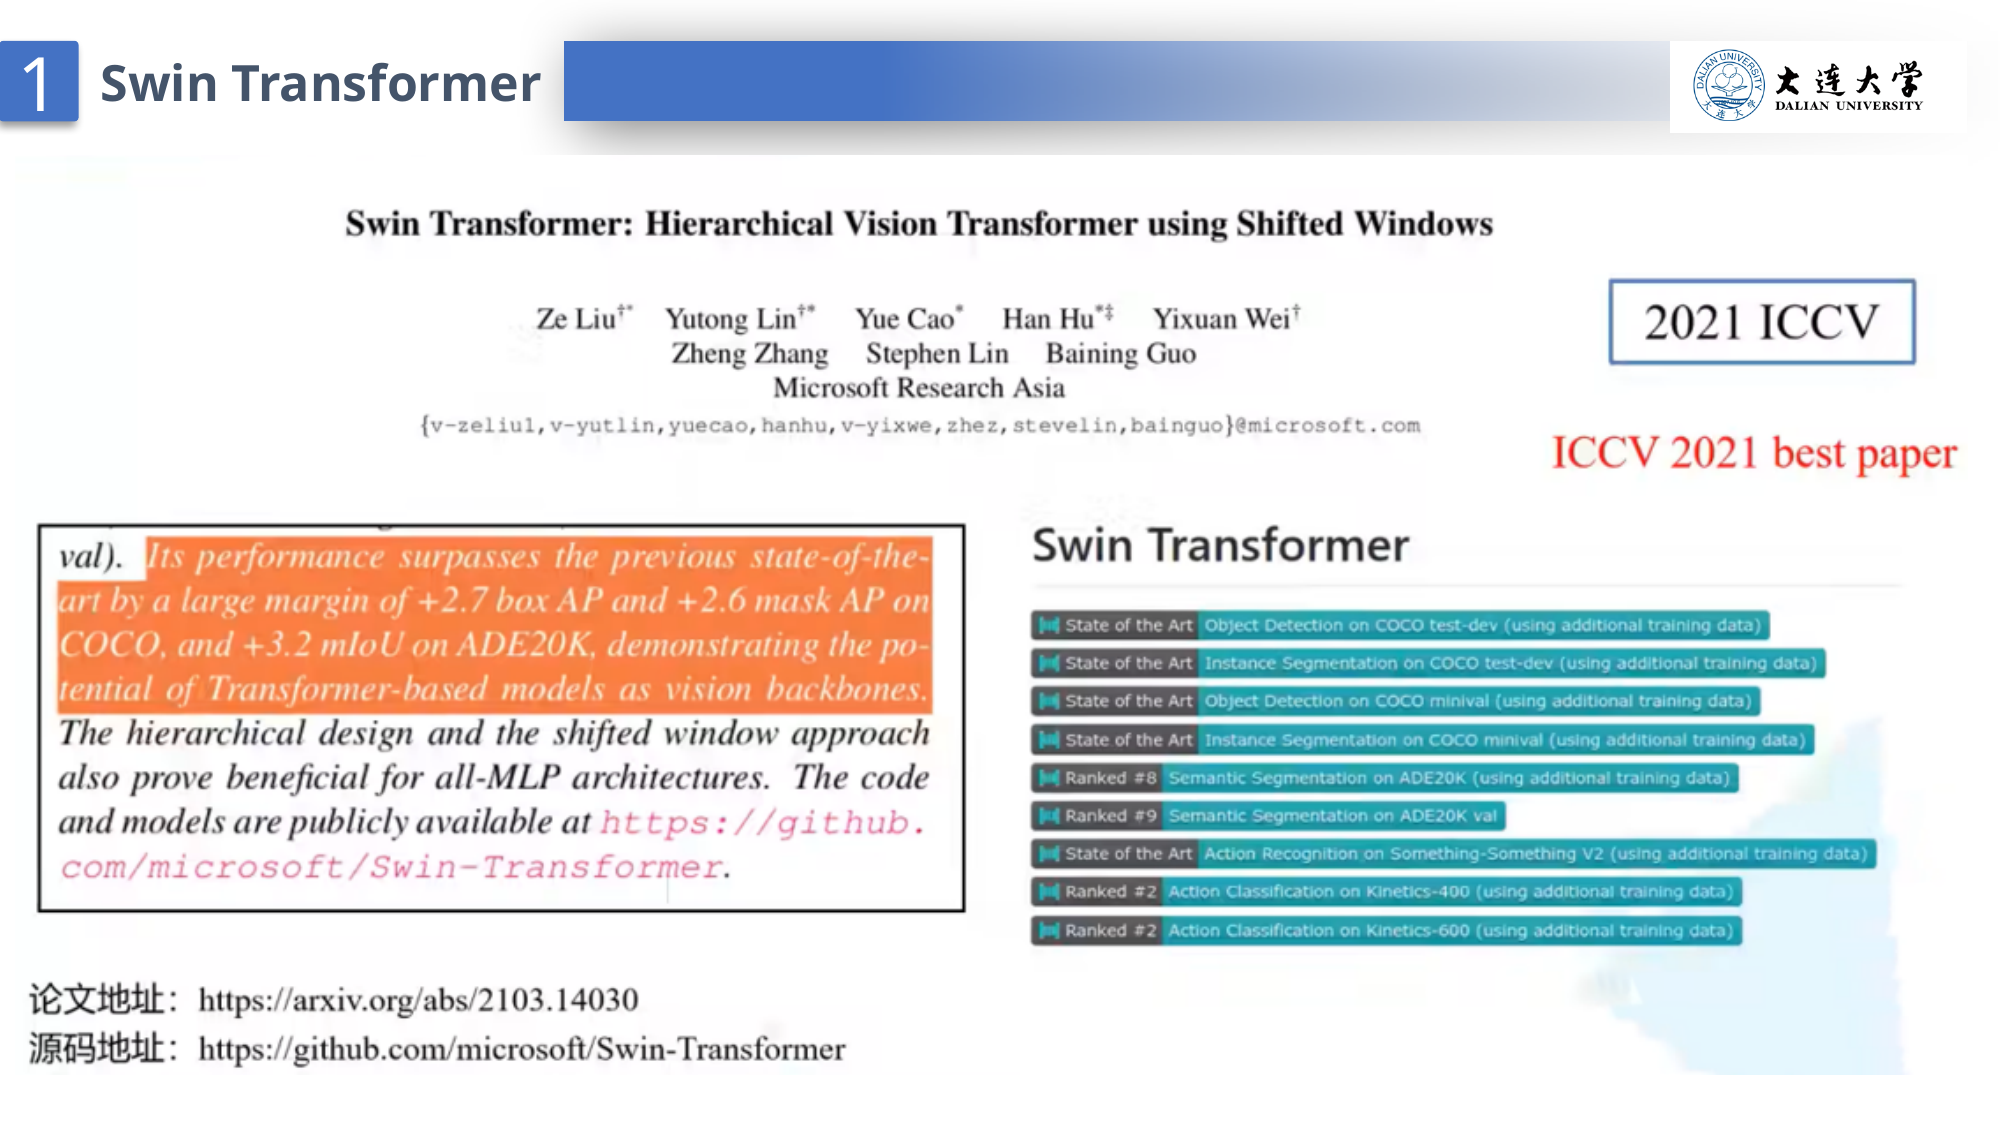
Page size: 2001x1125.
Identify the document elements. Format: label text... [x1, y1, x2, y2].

text_box Swin Transformer [85, 43, 558, 119]
text_box 1 [0, 39, 80, 123]
picture [0, 0, 2001, 1125]
text_box [564, 40, 2000, 122]
